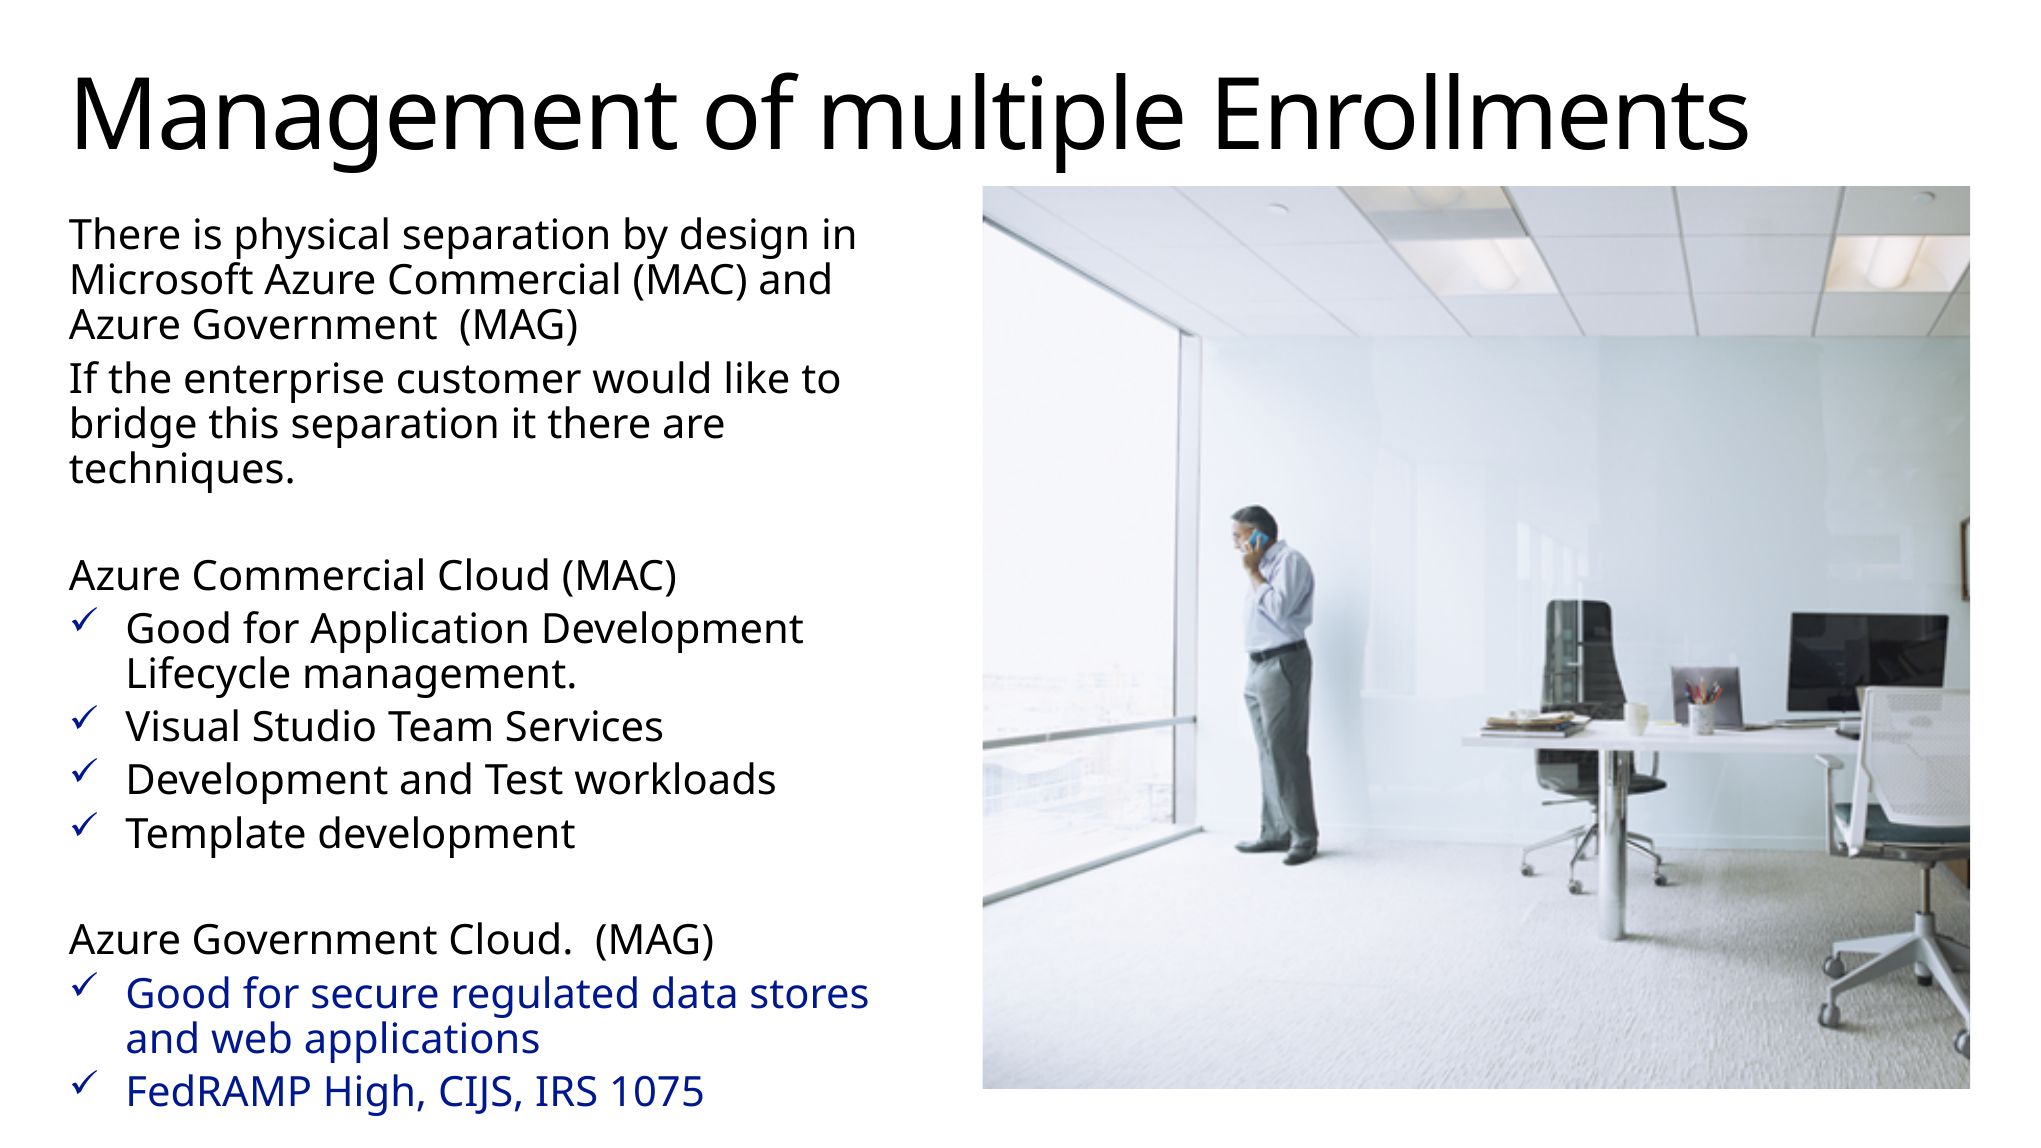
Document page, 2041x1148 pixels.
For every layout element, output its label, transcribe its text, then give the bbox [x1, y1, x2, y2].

title Management of multiple Enrollments [45, 48, 1996, 199]
list There is physical separation by design in Microsoft Azure Commercial (MAC) and Azure Government (MAG) If the enterprise customer would like to bridge this separation it there are techniques. Azure Commercial Cloud (MAC) Good for Application Development Lifecycle management. Visual Studio Team Services Development and Test workloads Template development Azure Government Cloud. (MAG) Good for secure regulated data stores and web applications FedRAMP High, CIJS, IRS 1075 [45, 198, 946, 1148]
picture [982, 185, 1971, 1089]
